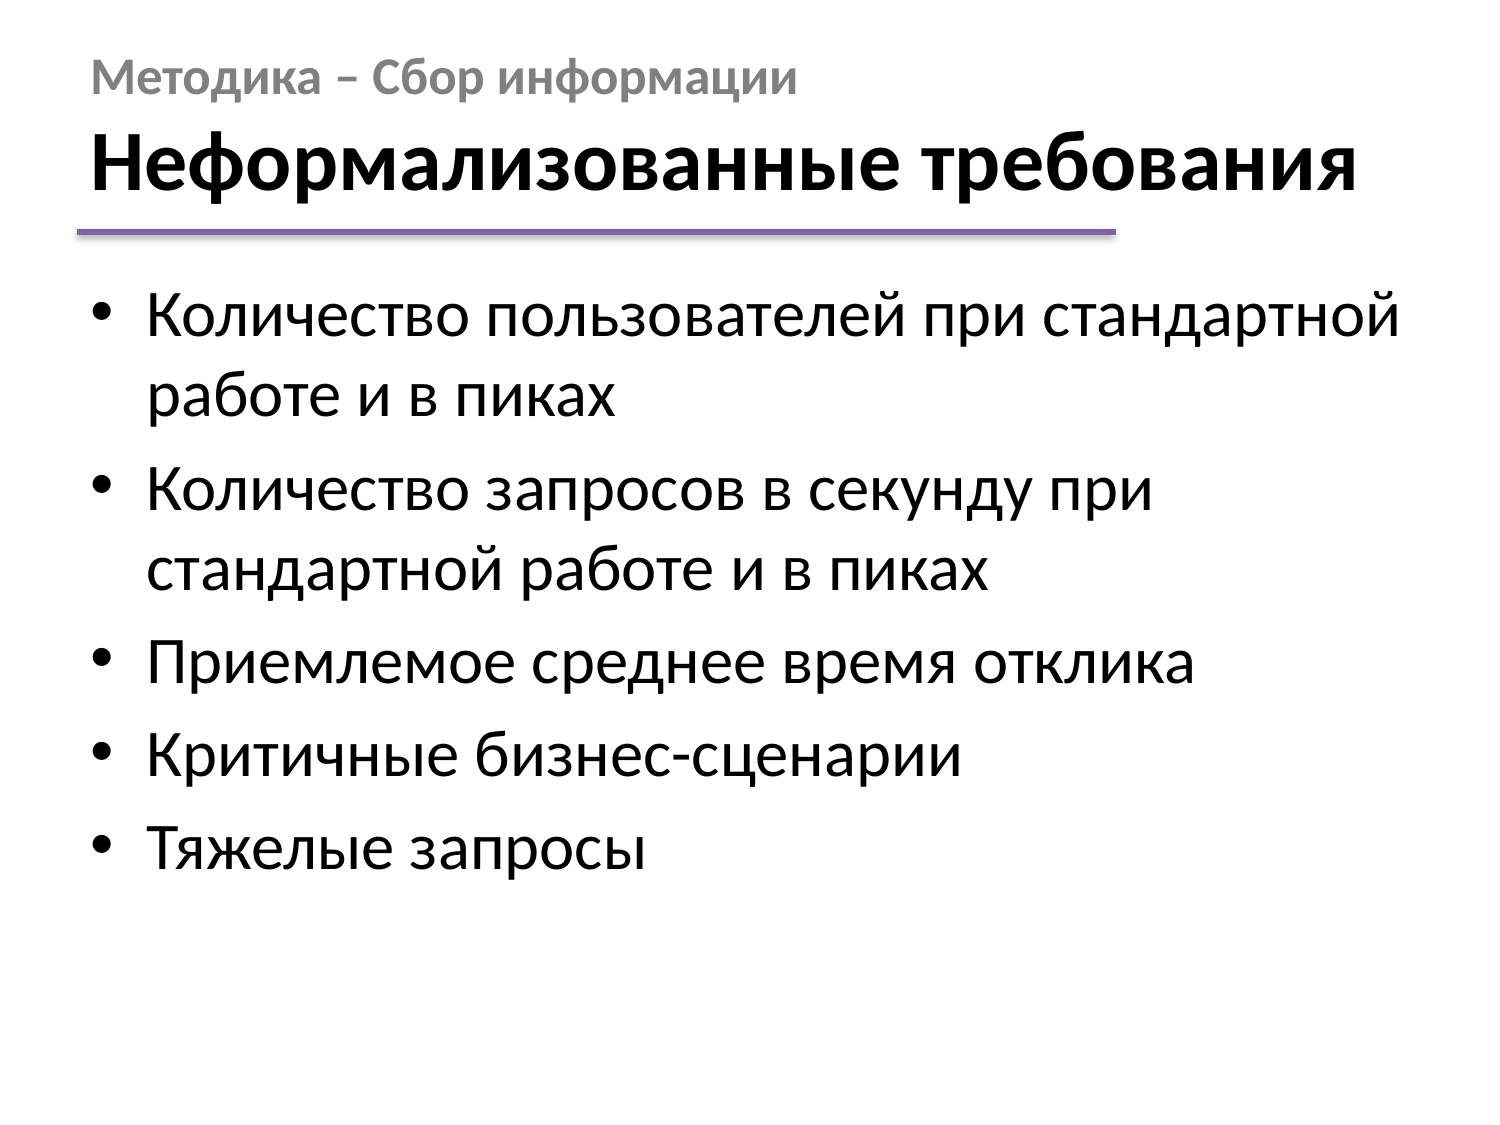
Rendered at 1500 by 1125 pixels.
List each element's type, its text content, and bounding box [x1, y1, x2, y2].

title Методика – Сбор информации Неформализованные требования [75, 30, 1388, 219]
list Количество пользователей при стандартной работе и в пиках Количество запросов в секунду при стандартной работе и в пиках Приемлемое среднее время отклика Критичные бизнес-сценарии Тяжелые запросы [75, 262, 1425, 1005]
